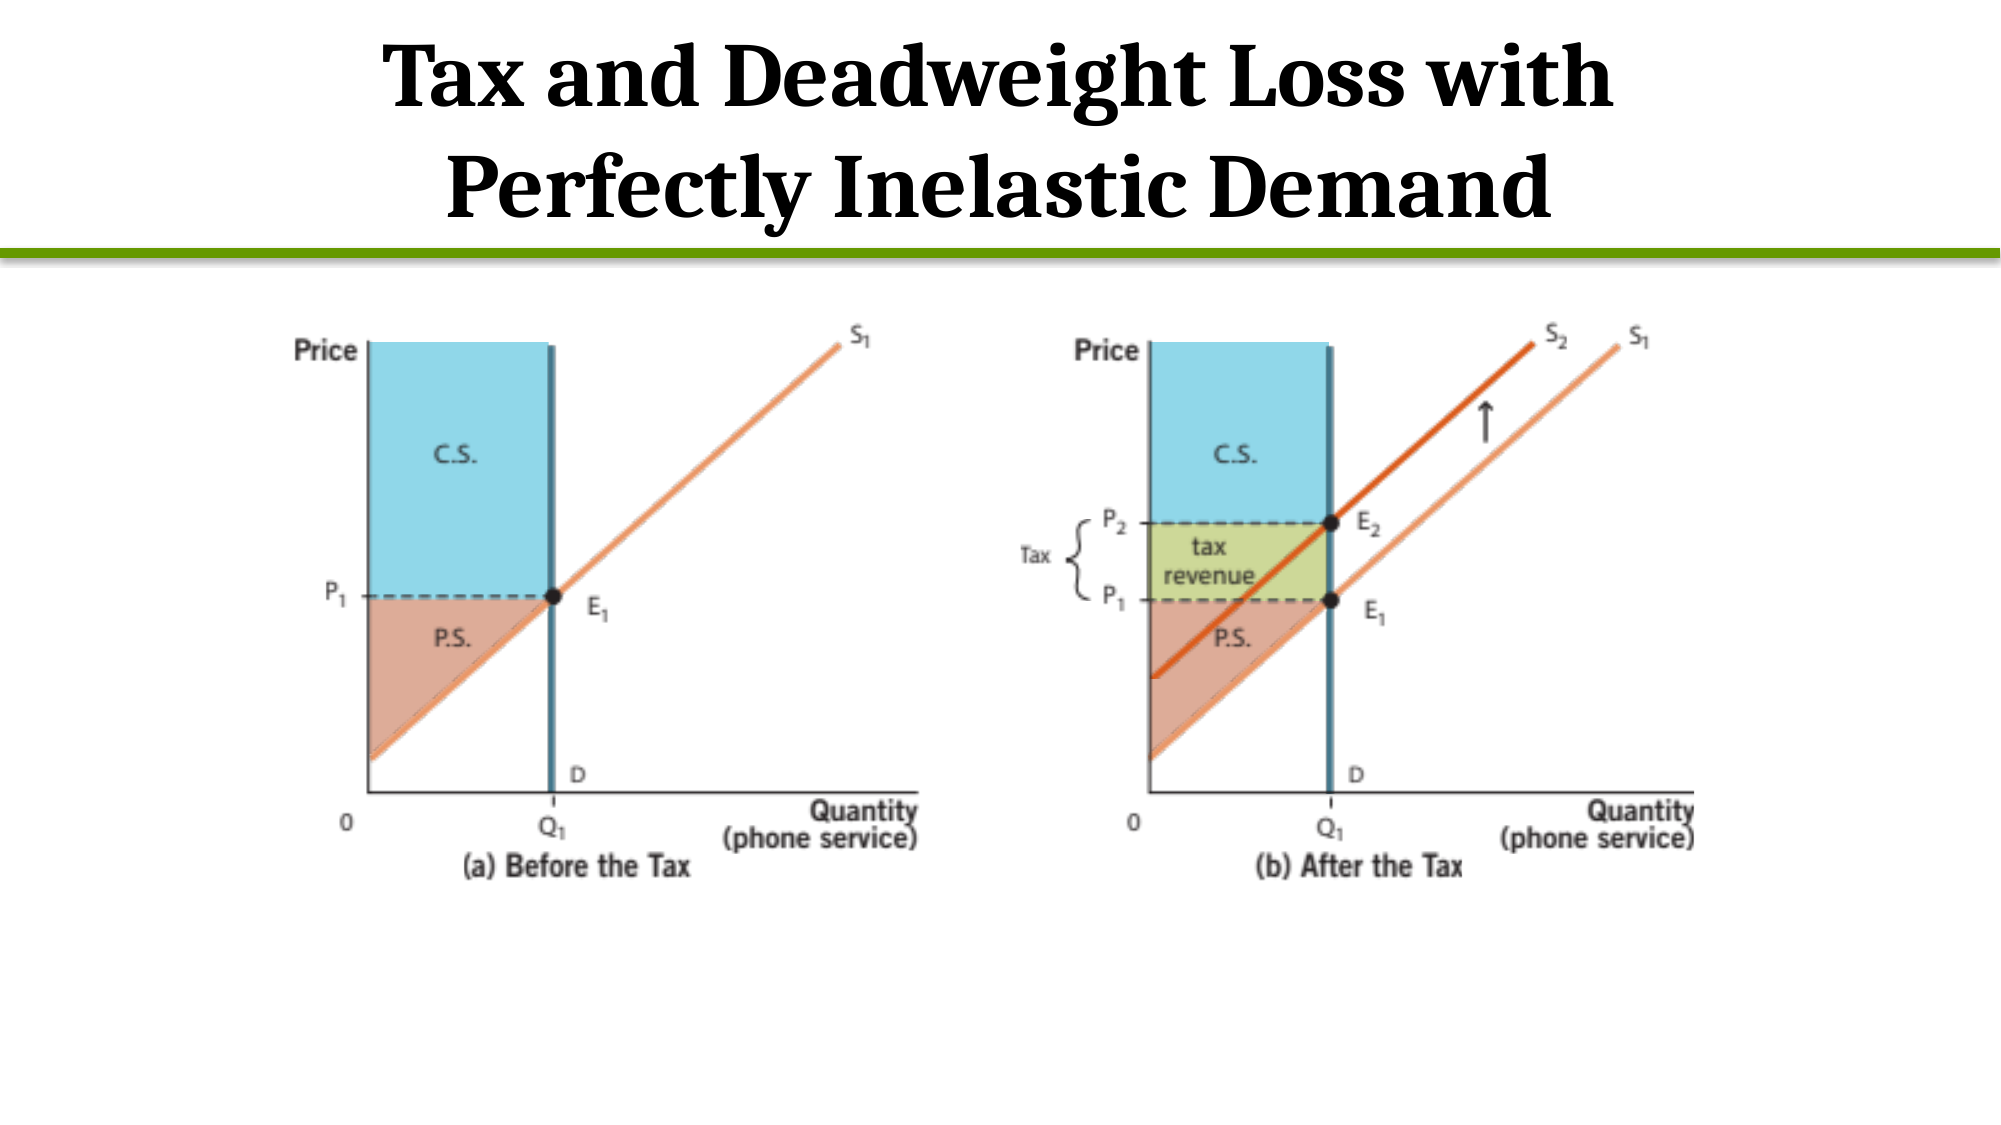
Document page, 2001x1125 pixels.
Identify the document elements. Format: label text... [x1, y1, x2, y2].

title Tax and Deadweight Loss with Perfectly Inelastic Demand [324, 0, 1675, 251]
picture [294, 318, 1695, 884]
